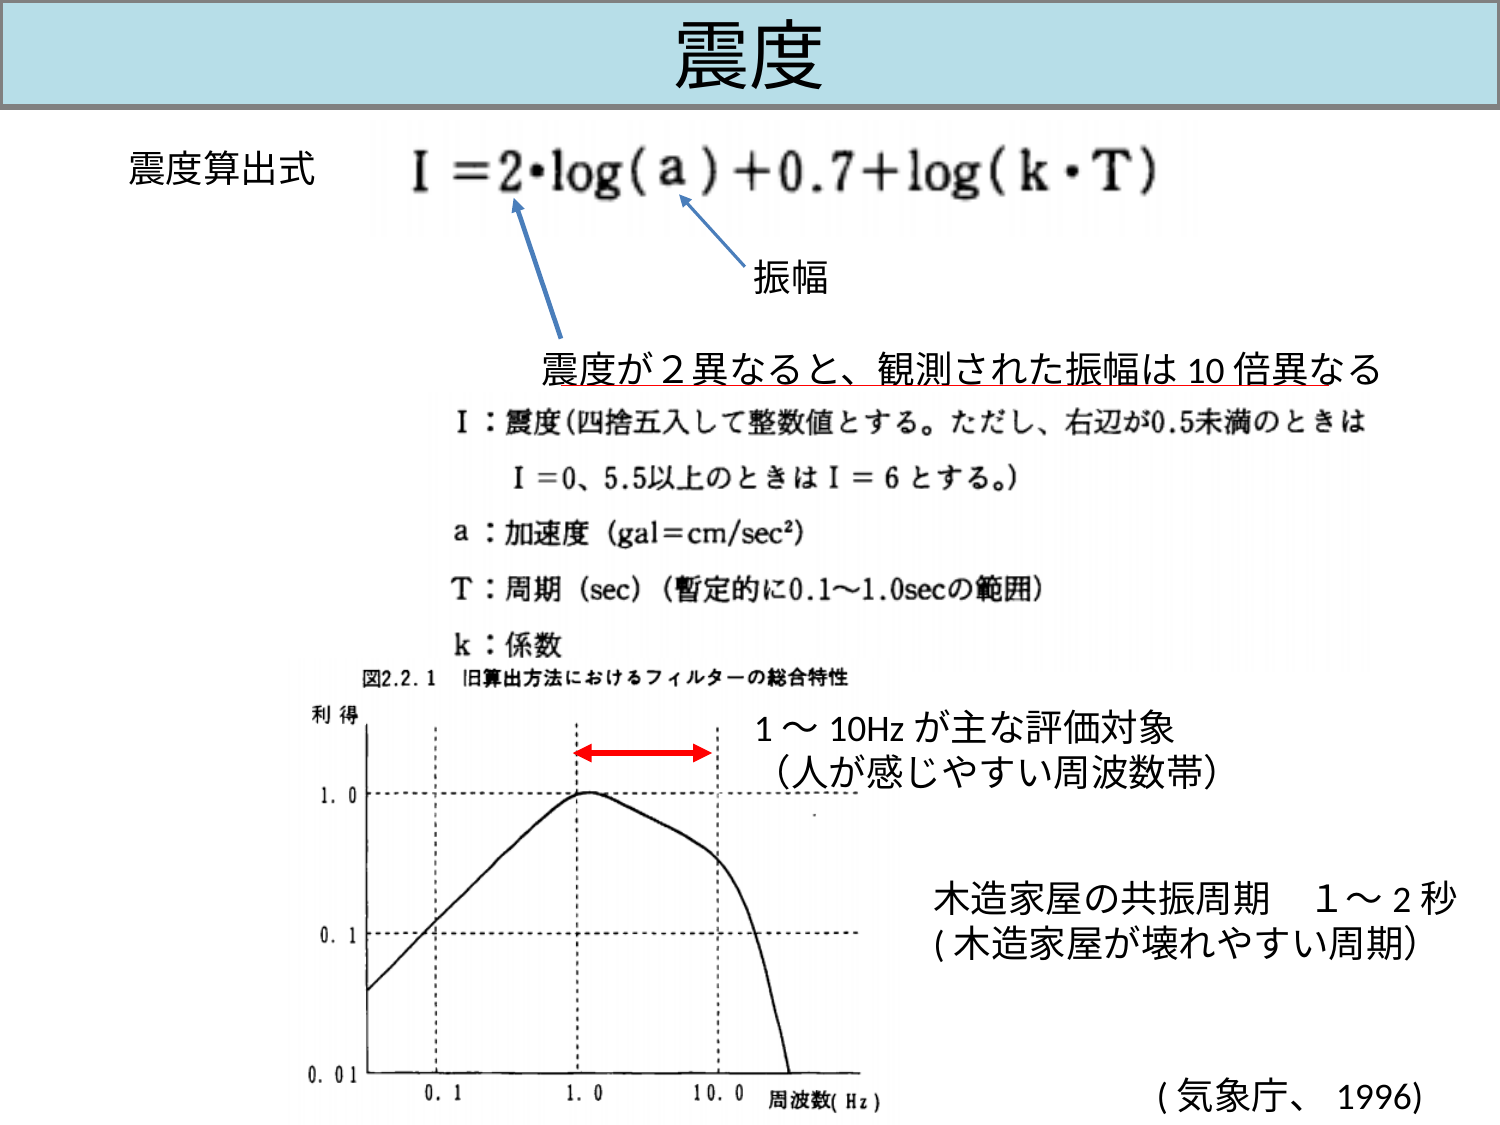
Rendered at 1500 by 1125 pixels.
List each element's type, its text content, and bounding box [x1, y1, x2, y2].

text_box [513, 197, 562, 339]
text_box 振幅 [739, 246, 844, 307]
text_box 木造家屋の共振周期 １～2秒 (木造家屋が壊れやすい周期） [918, 867, 1473, 973]
text_box 震度算出式 [113, 137, 331, 197]
text_box 1～10Hzが主な評価対象 （人が感じやすい周波数帯） [904, 696, 1257, 802]
text_box 震度が２異なると、観測された振幅は10倍異なる [526, 338, 1399, 399]
picture [360, 120, 1212, 237]
text_box (気象庁、1996) [1141, 1064, 1438, 1125]
picture [287, 391, 1376, 1125]
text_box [678, 194, 746, 268]
title 震度 [0, 0, 1500, 107]
